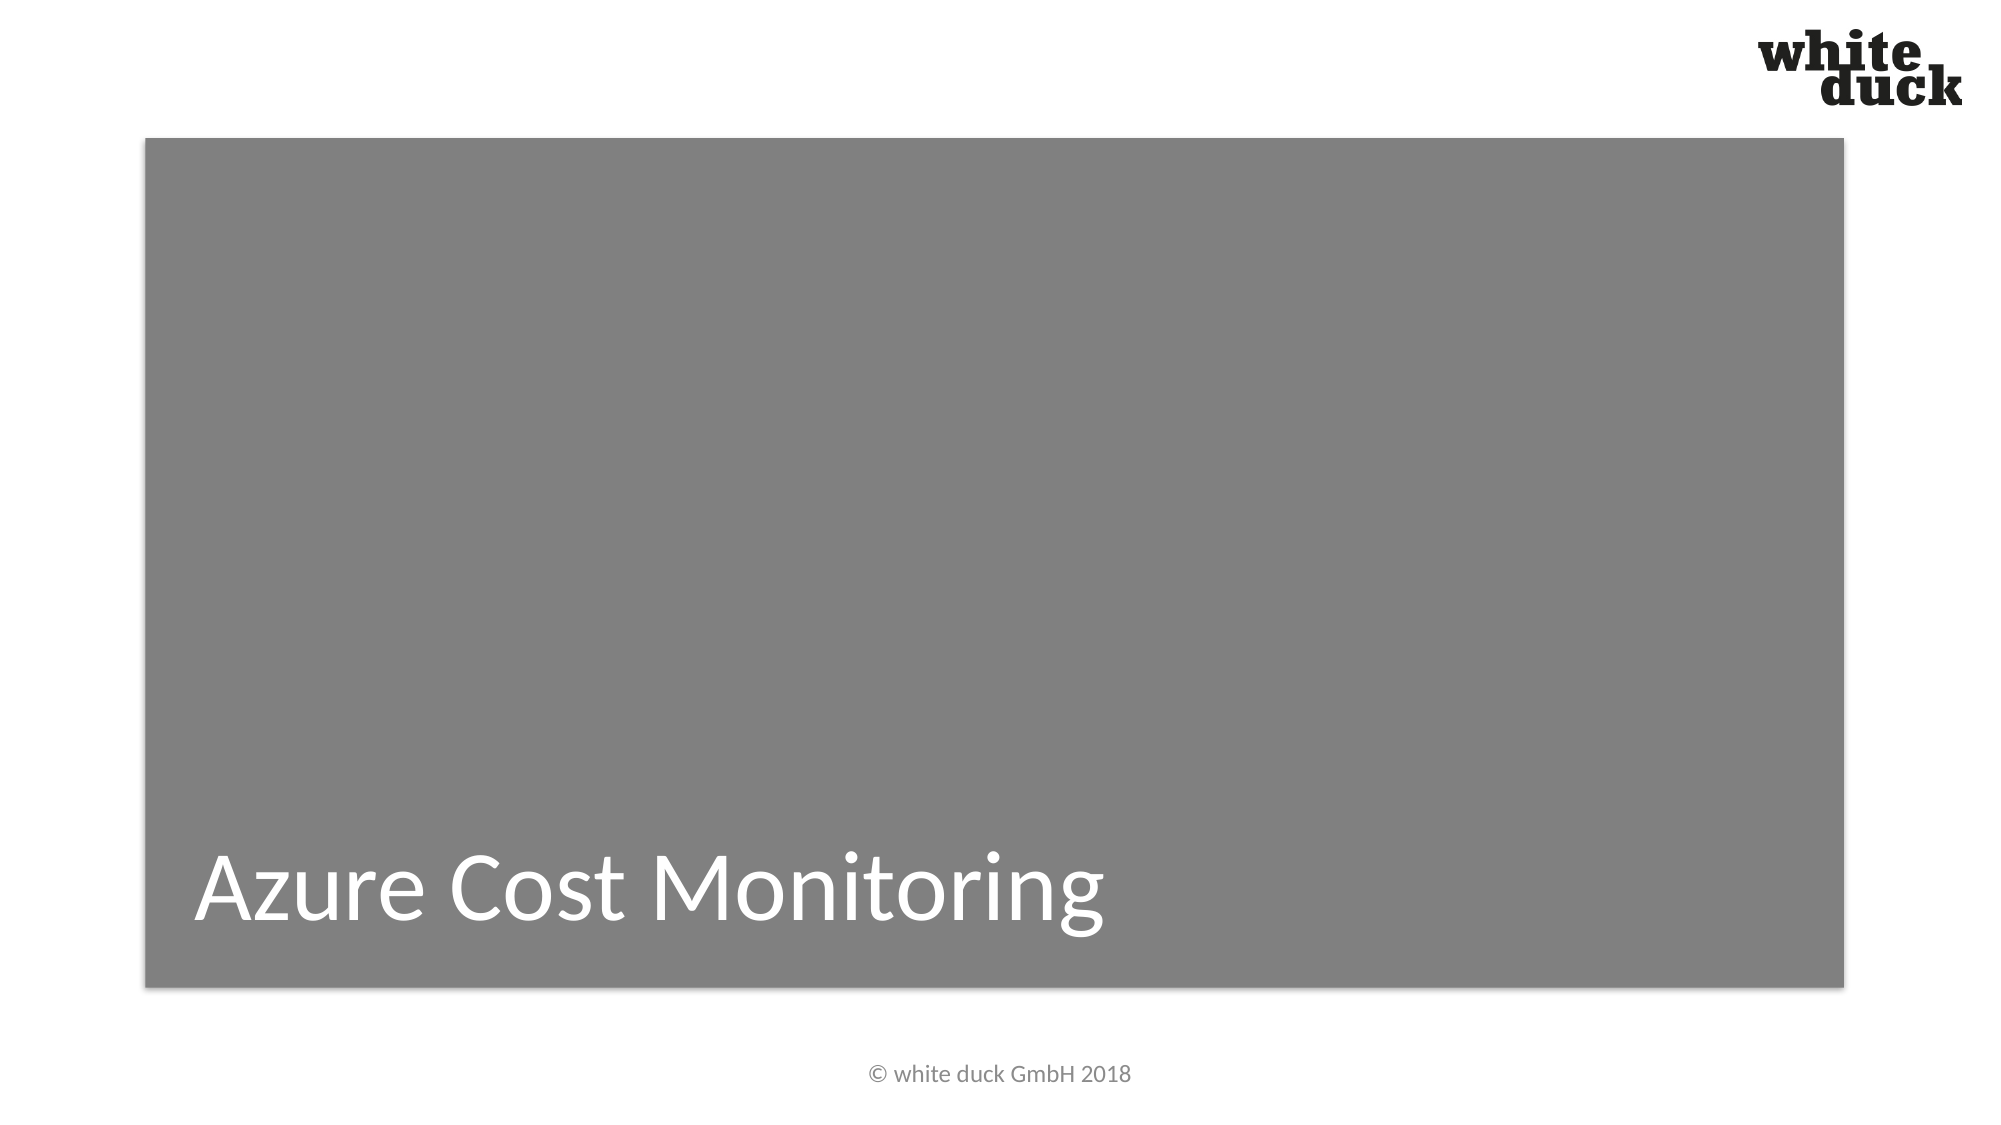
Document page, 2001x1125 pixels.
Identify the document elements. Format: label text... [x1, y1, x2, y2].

text_box [145, 137, 1845, 988]
picture [0, 0, 2001, 1125]
text_box Azure Cost Monitoring [179, 812, 1904, 948]
footer © white duck GmbH 2018 [683, 1042, 1317, 1103]
